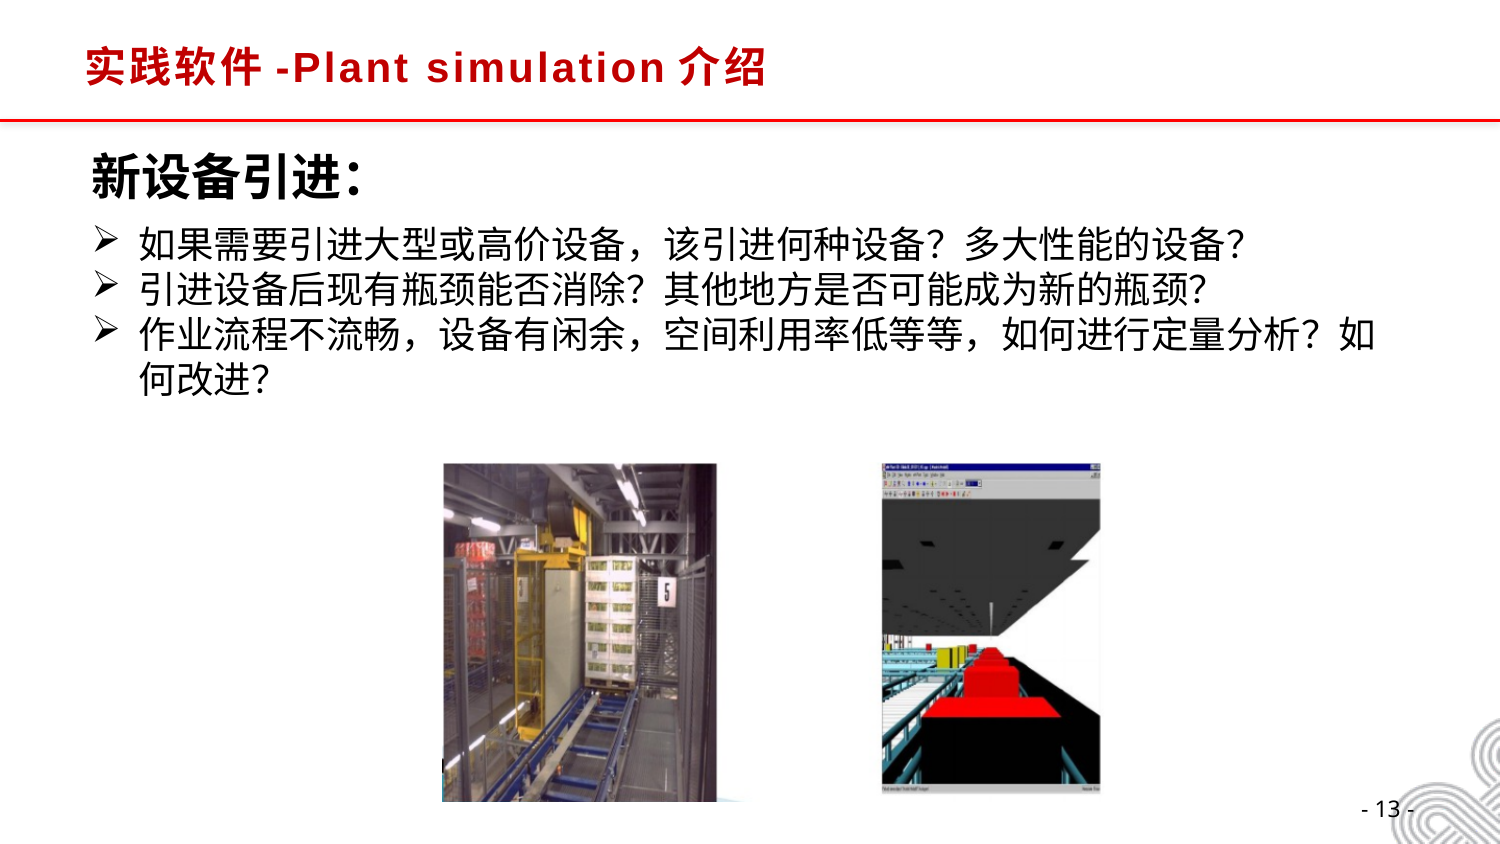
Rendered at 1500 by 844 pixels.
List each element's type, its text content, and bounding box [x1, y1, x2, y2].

picture [441, 462, 1107, 802]
text_box 实践软件-Plant simulation介绍 [69, 33, 1274, 99]
picture [1370, 714, 1500, 844]
text_box 新设备引进： [76, 138, 1445, 214]
text_box 如果需要引进大型或高价设备，该引进何种设备？多大性能的设备？ 引进设备后现有瓶颈能否消除？其他地方是否可能成为新的瓶颈？ 作业流程不流畅，设备有闲余，空间利用率低等等，如何进行定量分析？如何改进？ [76, 214, 1395, 409]
